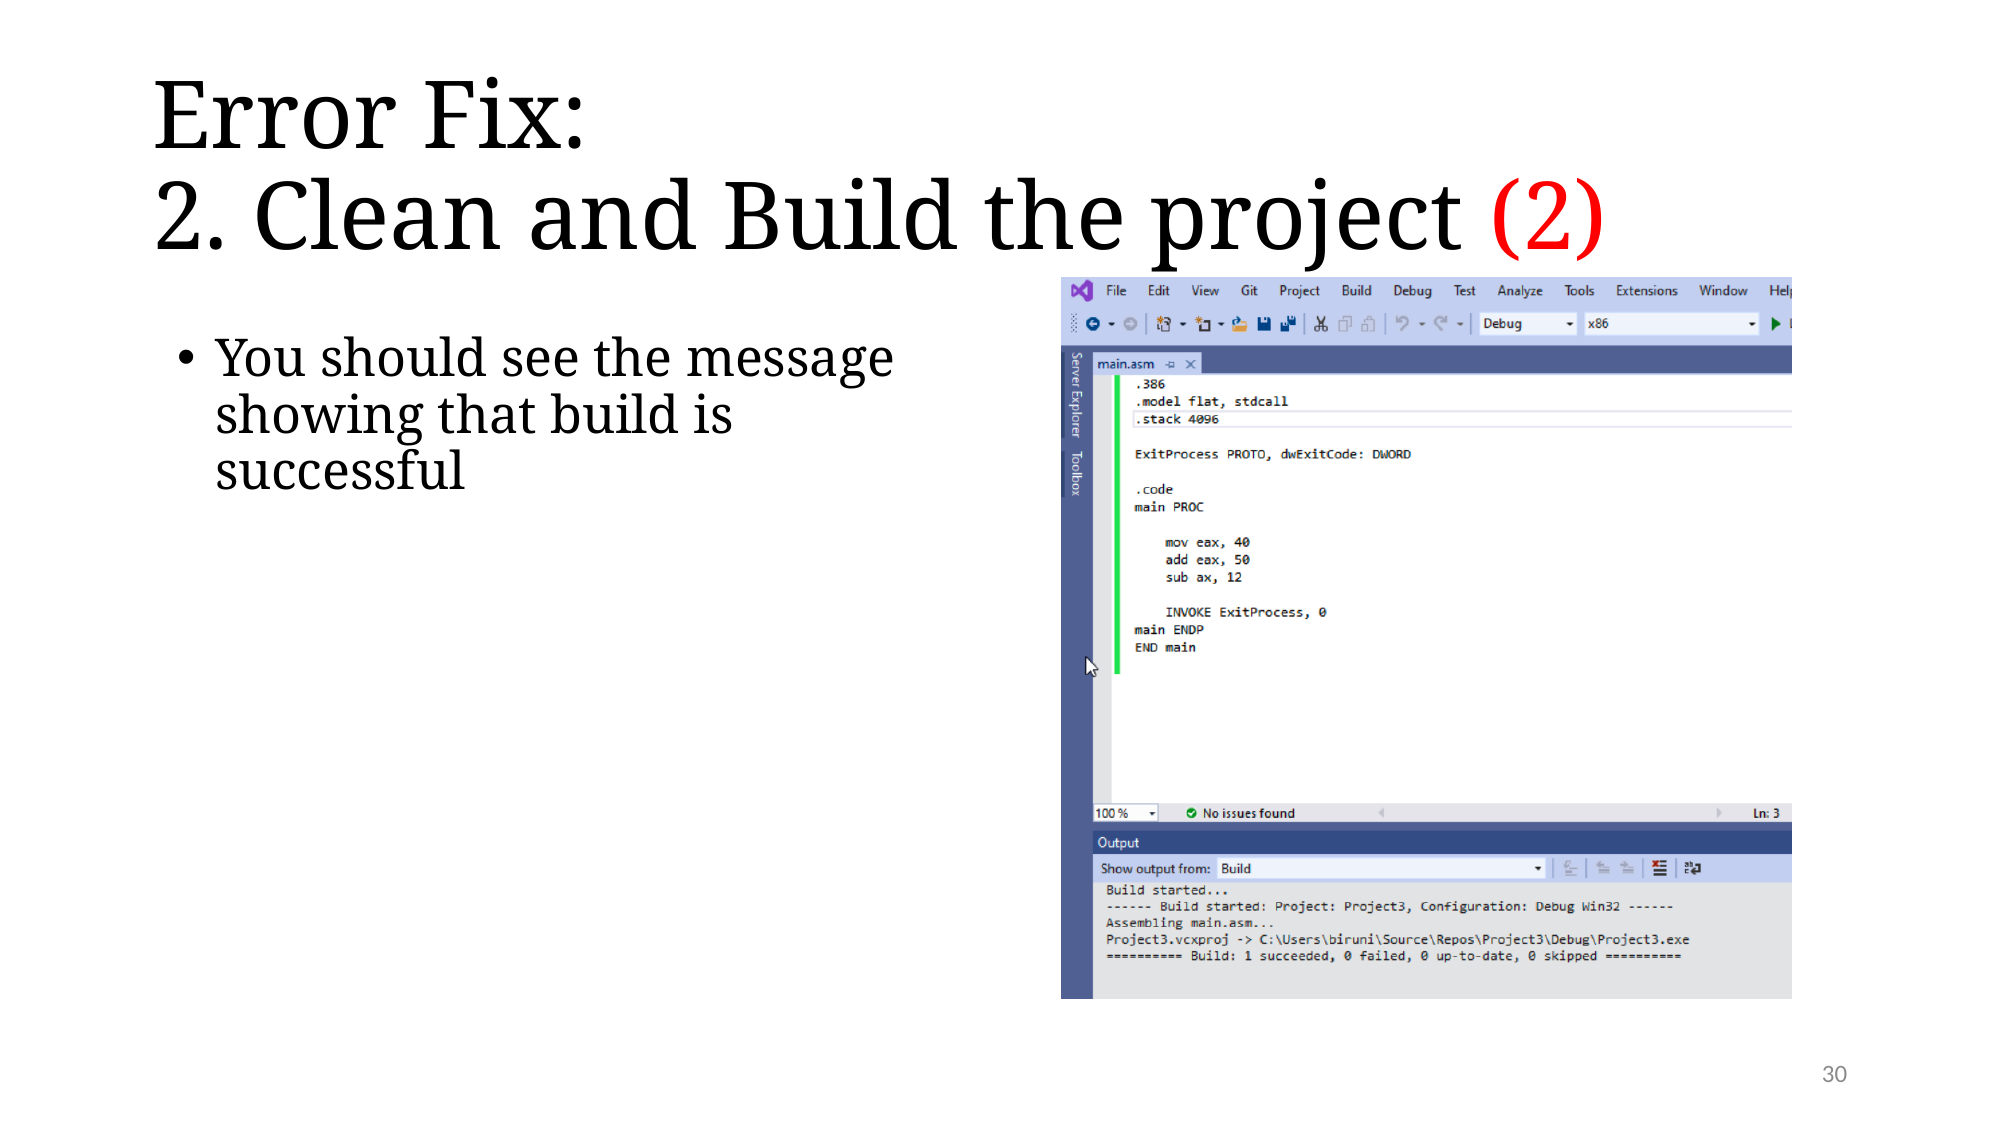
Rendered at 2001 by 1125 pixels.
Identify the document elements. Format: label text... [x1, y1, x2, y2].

title Error Fix: 2. Clean and Build the project (2) [137, 59, 1863, 278]
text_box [599, 448, 1758, 1001]
text_box You should see the message showing that build is successful [162, 324, 920, 1039]
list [1061, 277, 1792, 999]
slide_number 30 [1412, 1042, 1863, 1103]
